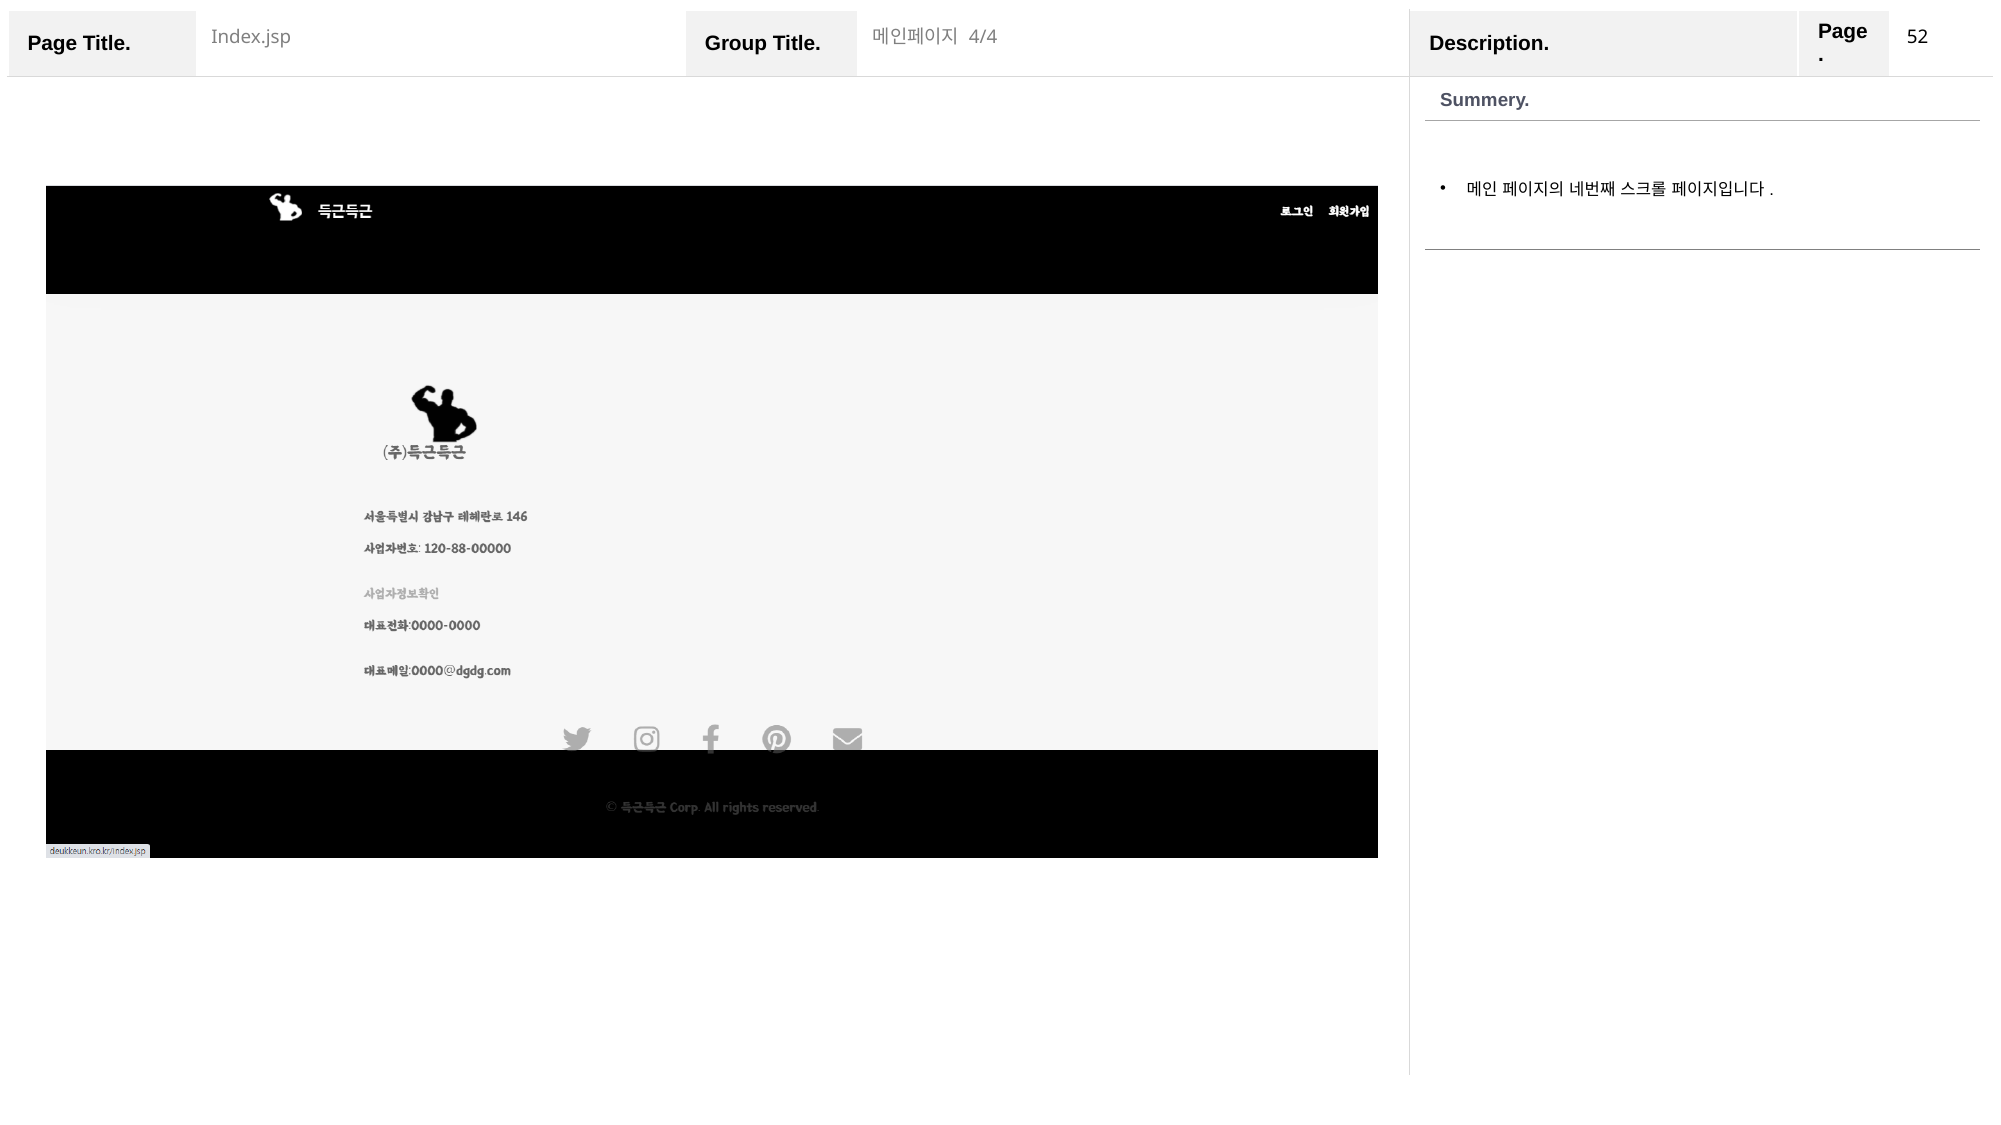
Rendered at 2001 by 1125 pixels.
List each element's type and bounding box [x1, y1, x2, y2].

table_header [1425, 78, 1980, 120]
text_box [1892, 17, 2000, 58]
list [196, 18, 684, 55]
table_cell [1425, 121, 1980, 249]
picture [46, 184, 1379, 858]
list [858, 18, 1405, 55]
